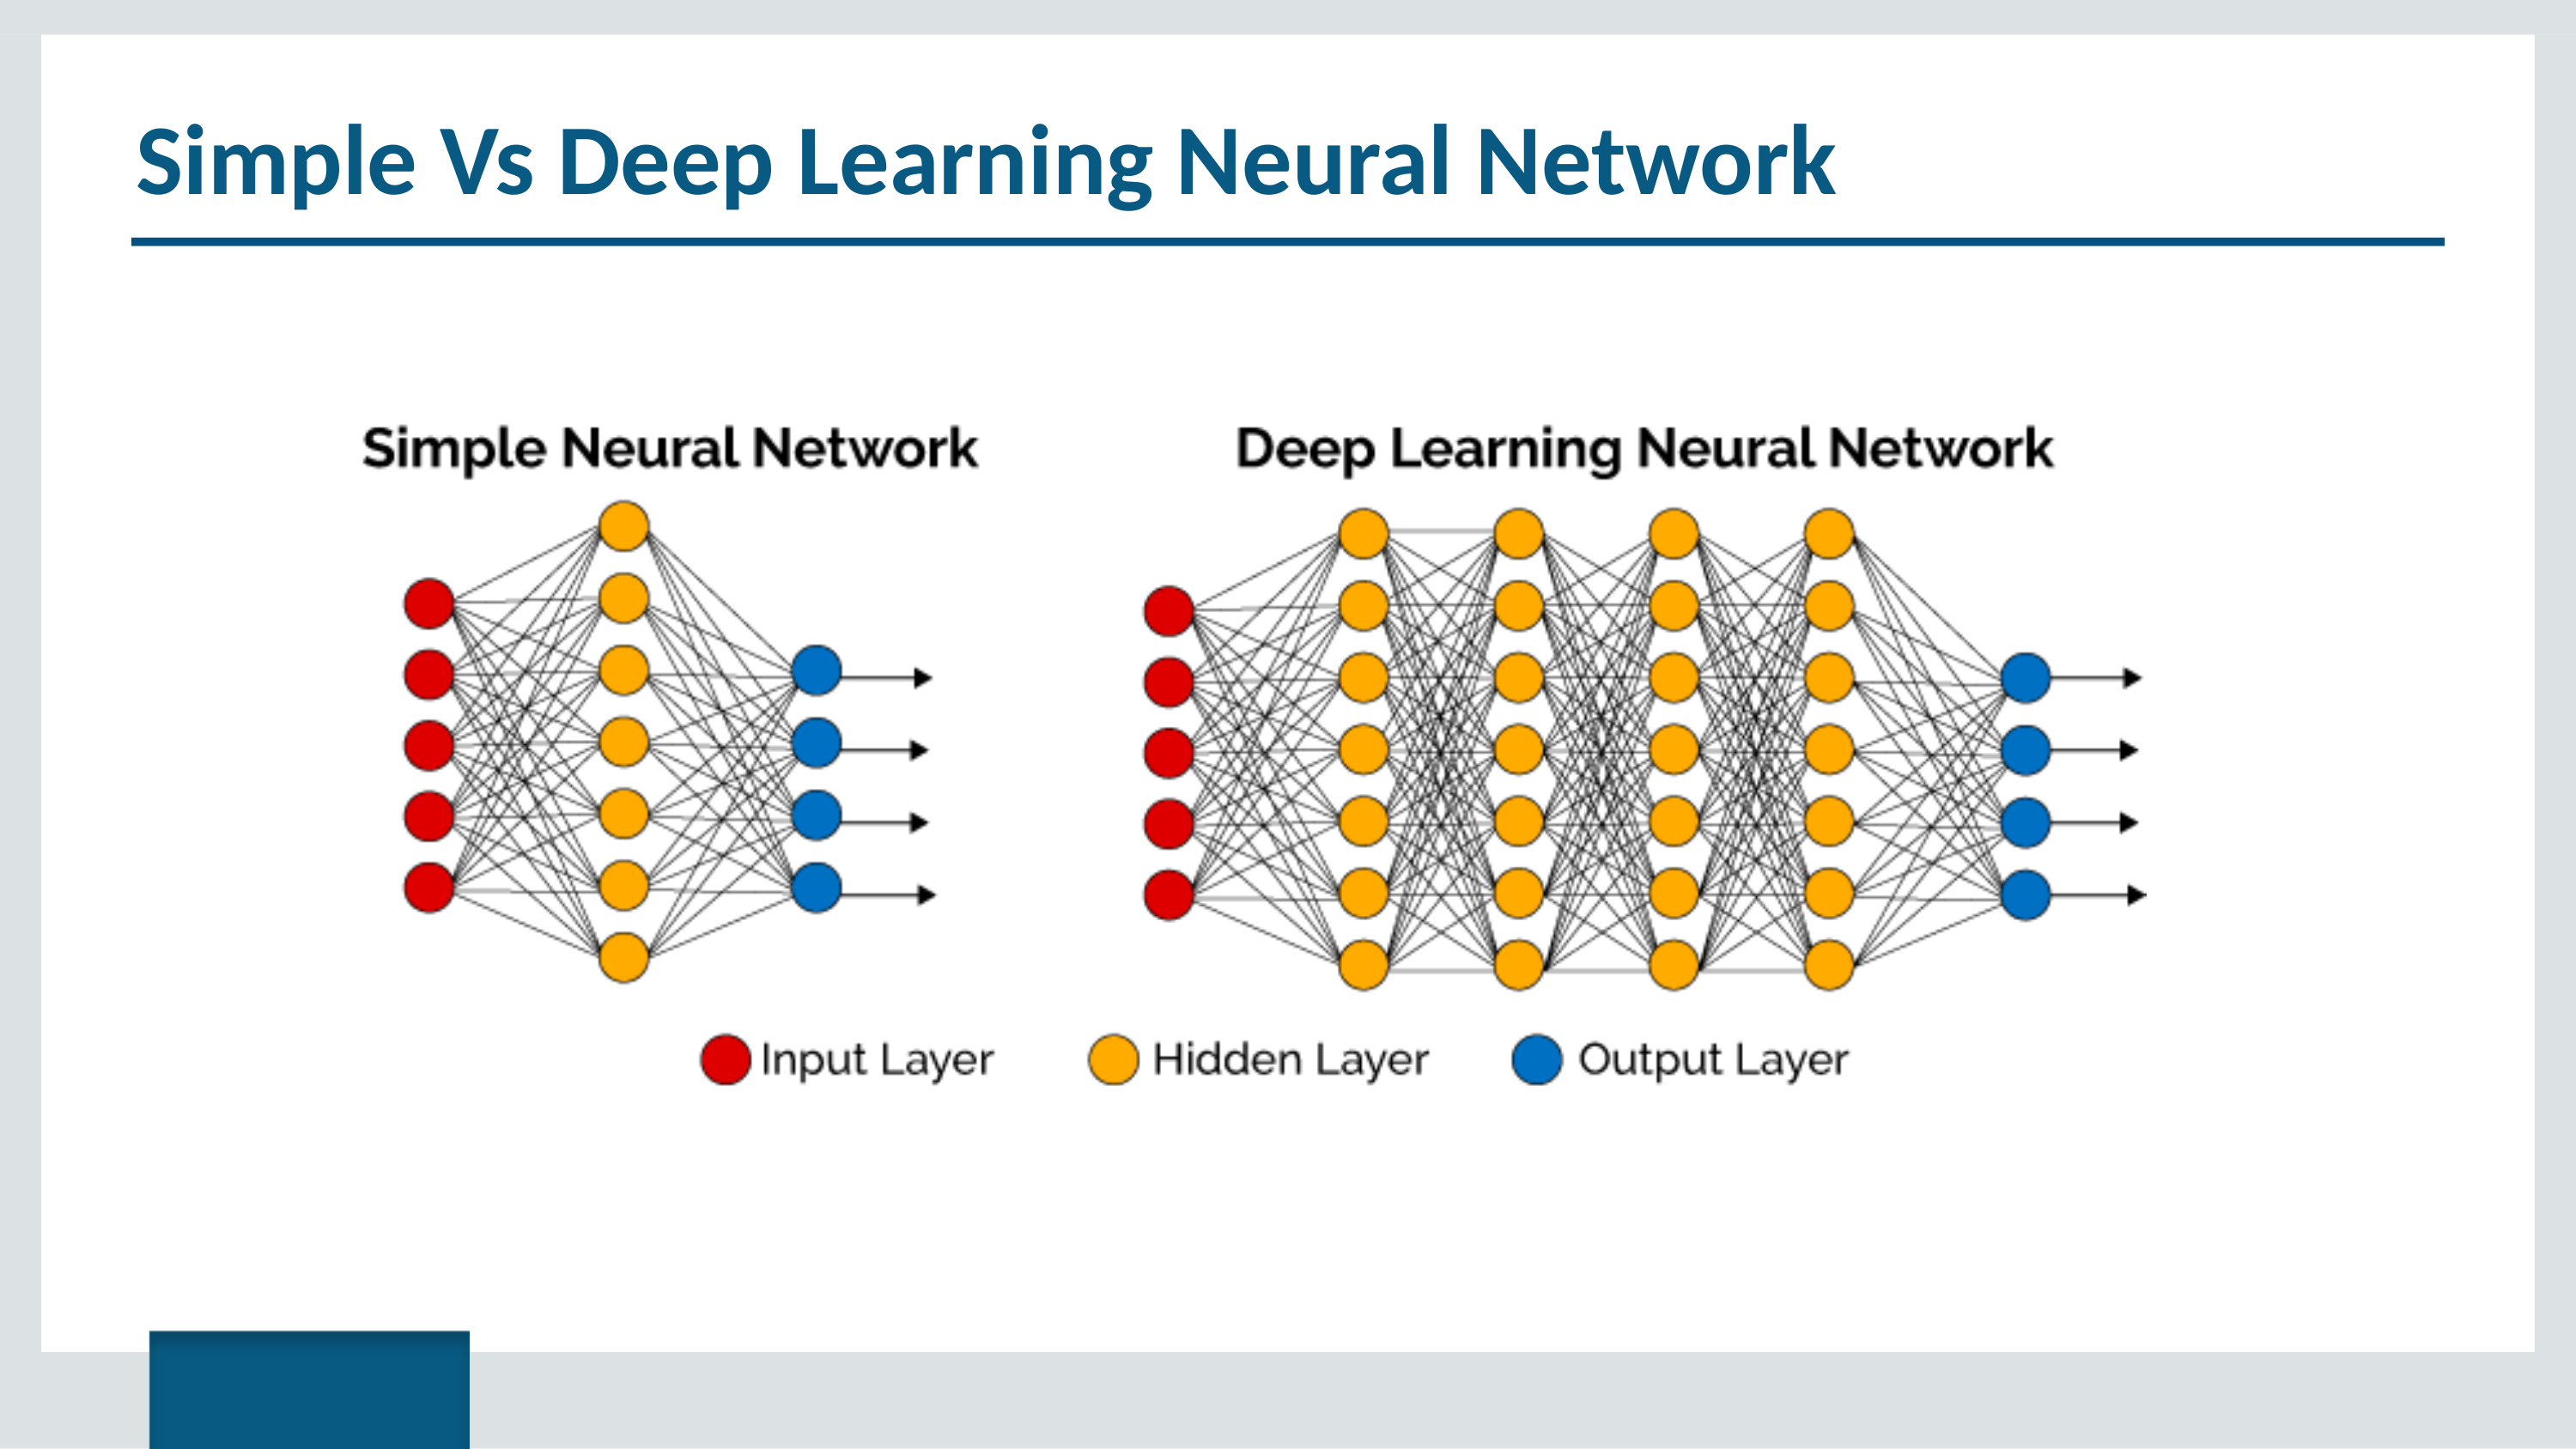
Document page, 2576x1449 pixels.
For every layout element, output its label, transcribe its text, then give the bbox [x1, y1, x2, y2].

picture [361, 418, 2148, 1089]
title Simple Vs Deep Learning Neural Network [132, 91, 2241, 337]
text_box [2241, 237, 2445, 246]
text_box [0, 0, 2576, 35]
text_box [149, 1331, 470, 1449]
